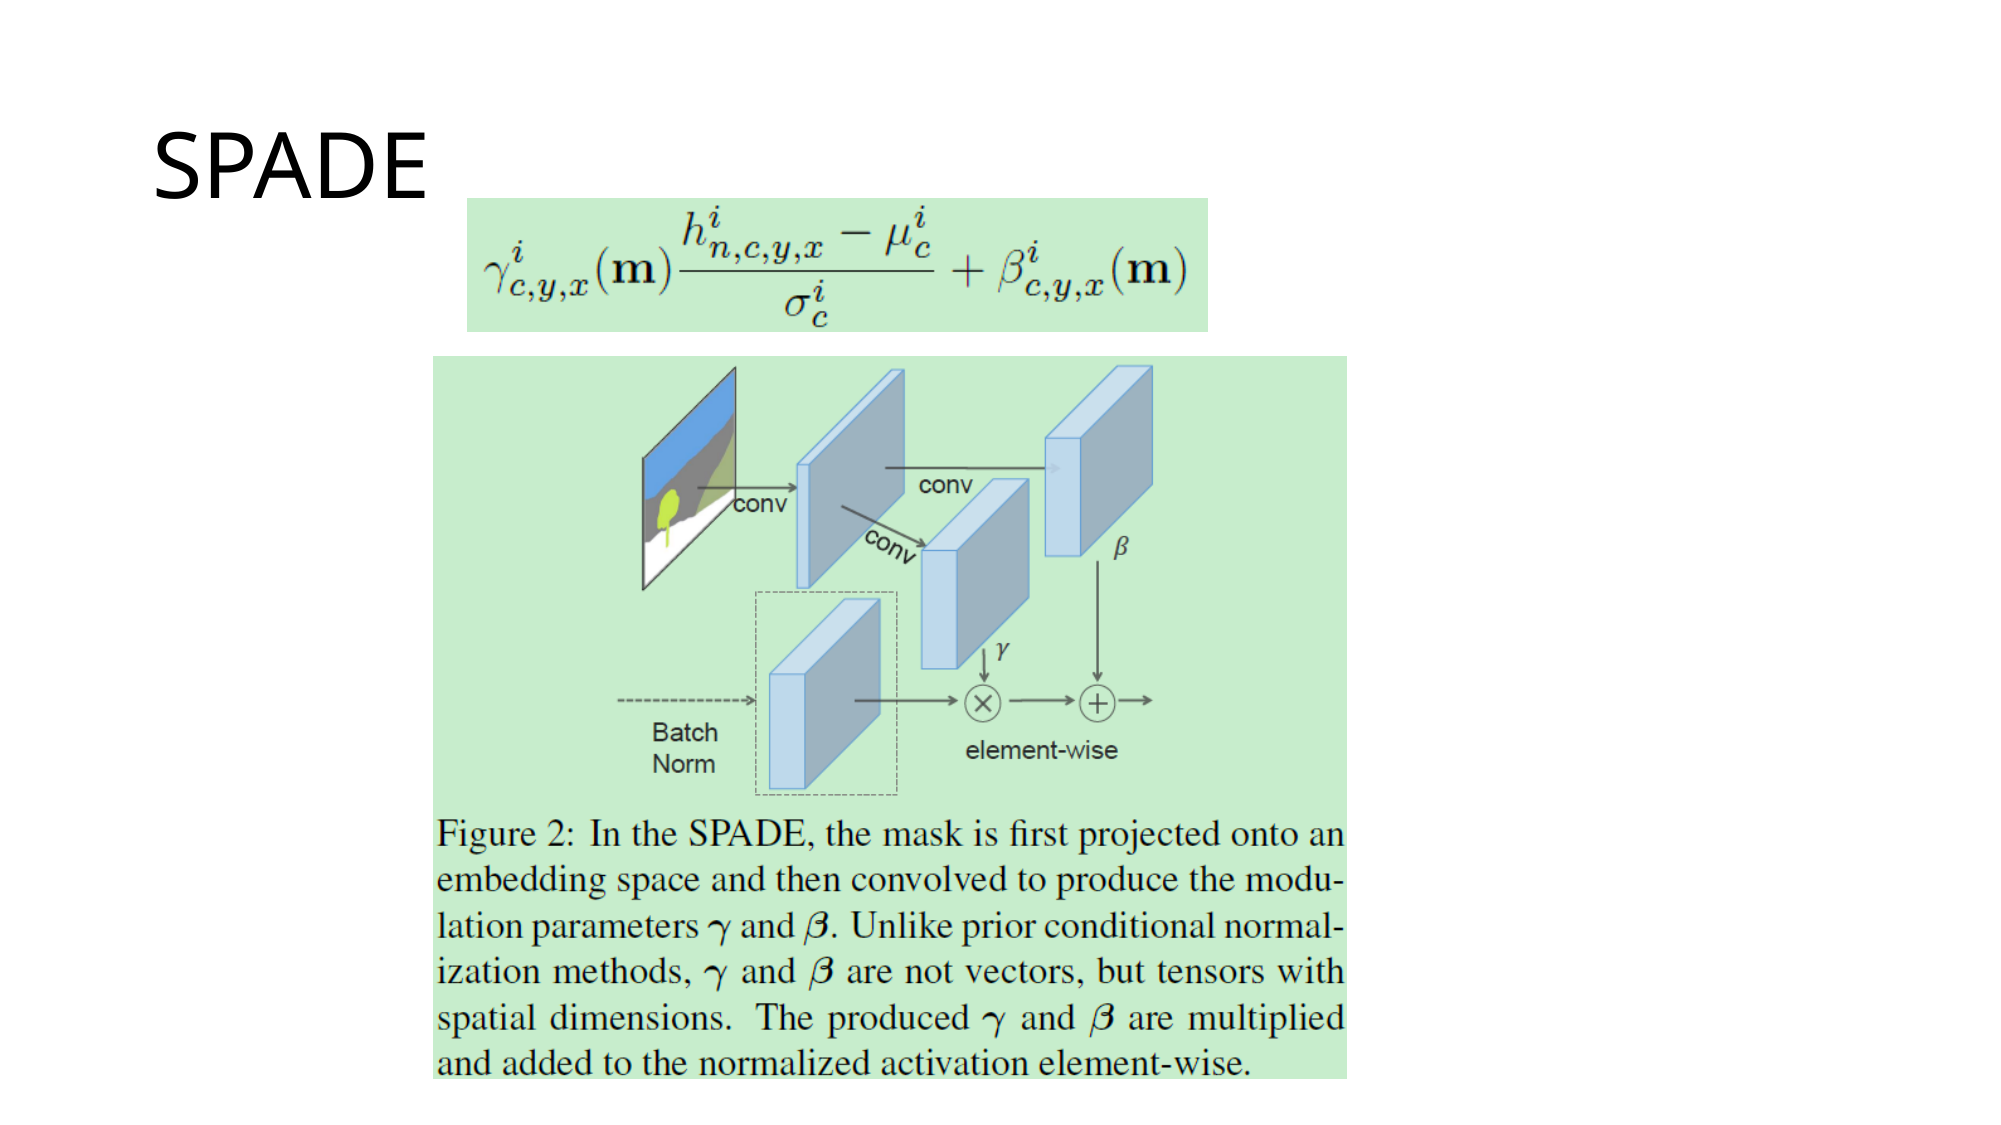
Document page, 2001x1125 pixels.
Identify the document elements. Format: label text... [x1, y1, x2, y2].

picture [433, 356, 1347, 1079]
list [467, 198, 1208, 332]
title SPADE [137, 59, 1863, 278]
